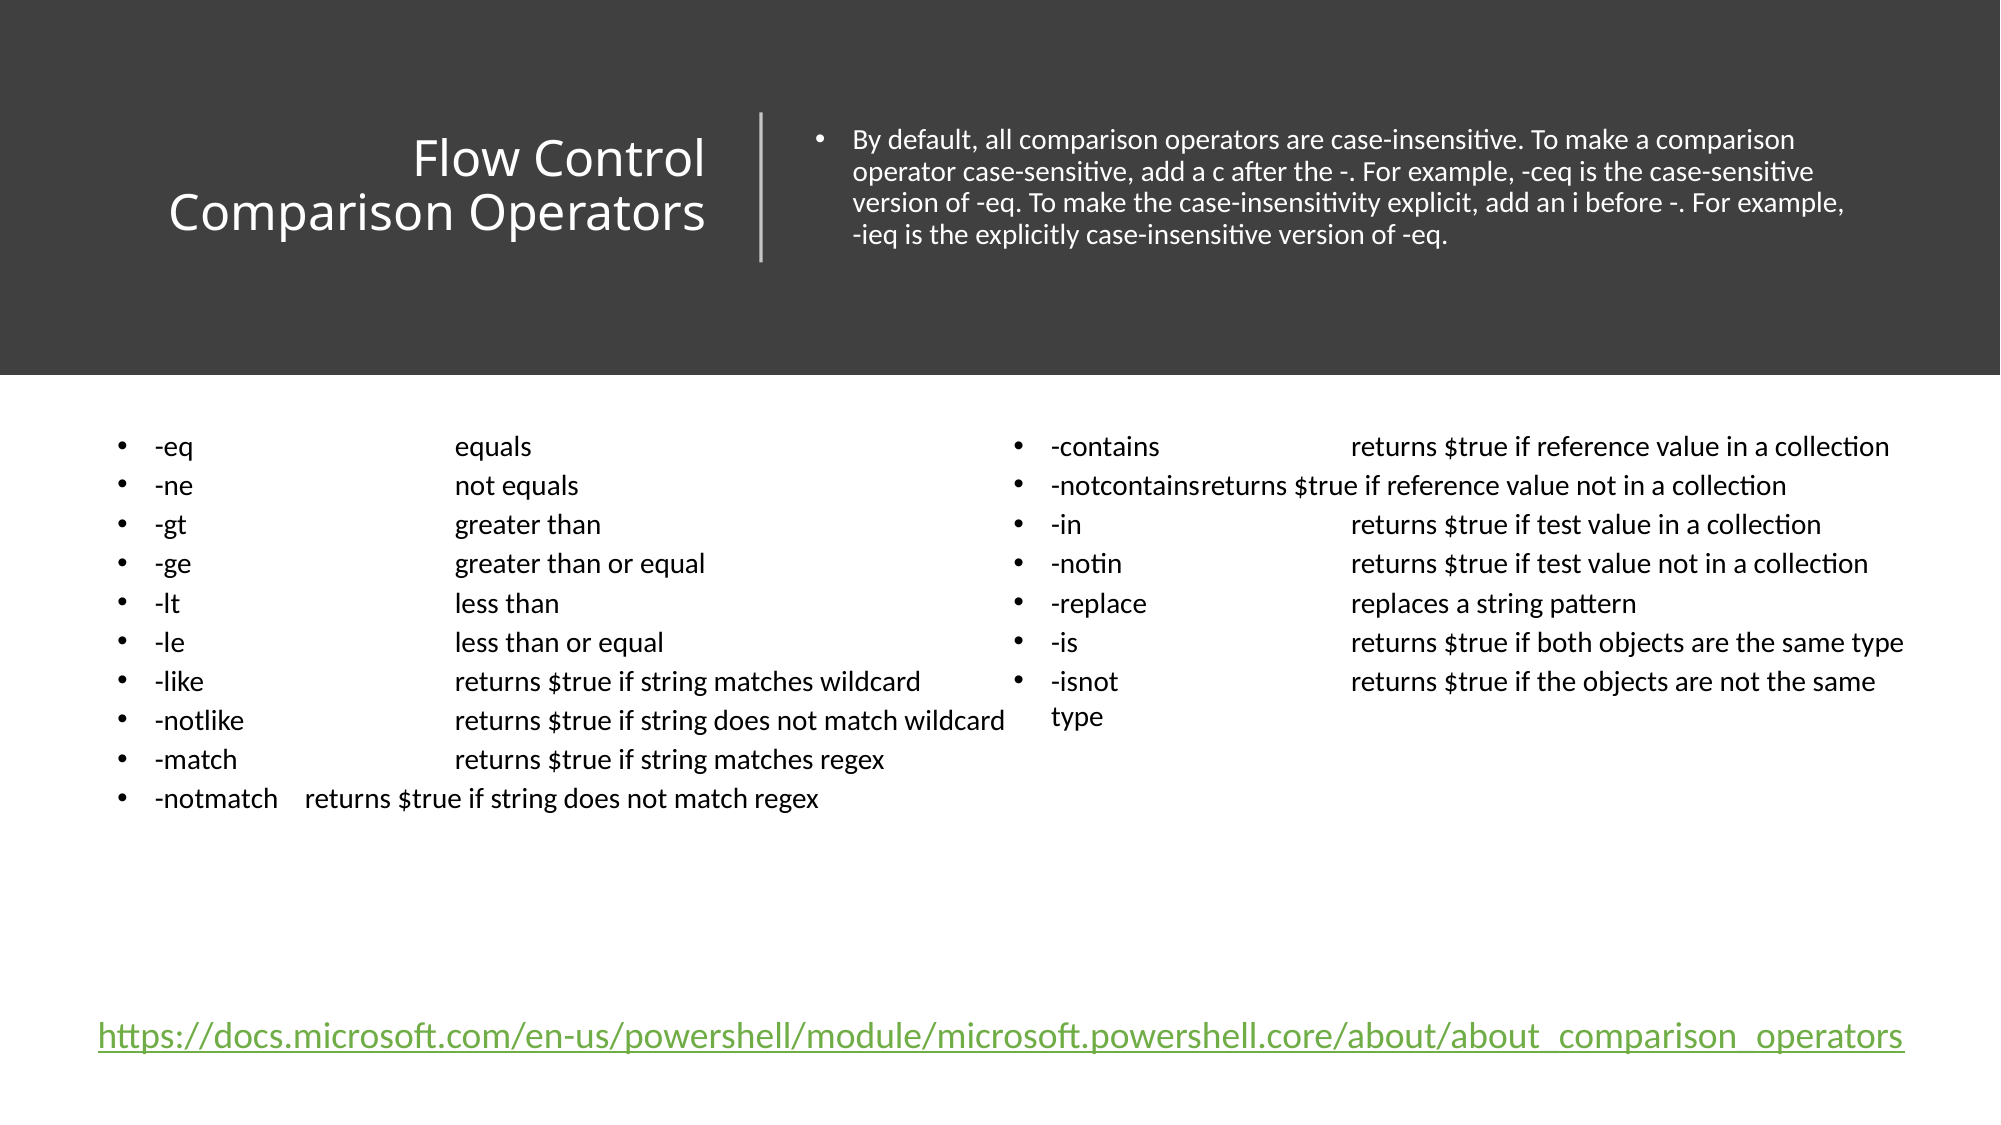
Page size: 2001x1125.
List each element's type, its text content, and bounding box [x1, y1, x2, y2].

text_box -eq equals -ne not equals -gt greater than -ge greater than or equal -lt less than -le less than or equal -like returns $true if string matches wildcard -notlike returns $true if string does not match wildcard -match returns $true if string matches regex -notmatch returns $true if string does not match regex -contains returns $true if reference value in a collection -notcontains returns $true if reference value not in a collection -in returns $true if test value in a collection -notin returns $true if test value not in a collection -replace replaces a string pattern -is returns $true if both objects are the same type -isnot returns $true if the objects are not the same type [102, 419, 1925, 992]
text_box [0, 0, 2000, 376]
text_box https://docs.microsoft.com/en-us/powershell/module/microsoft.powershell.core/about/about_comparison_operators [1, 1003, 2000, 1064]
title Flow Control Comparison Operators [130, 78, 722, 297]
text_box By default, all comparison operators are case-insensitive. To make a comparison operator case-sensitive, add a c after the -. For example, -ceq is the case-sensitive version of -eq. To make the case-insensitivity explicit, add an i before -. For example, -ieq is the explicitly case-insensitive version of -eq. [800, 67, 1869, 308]
